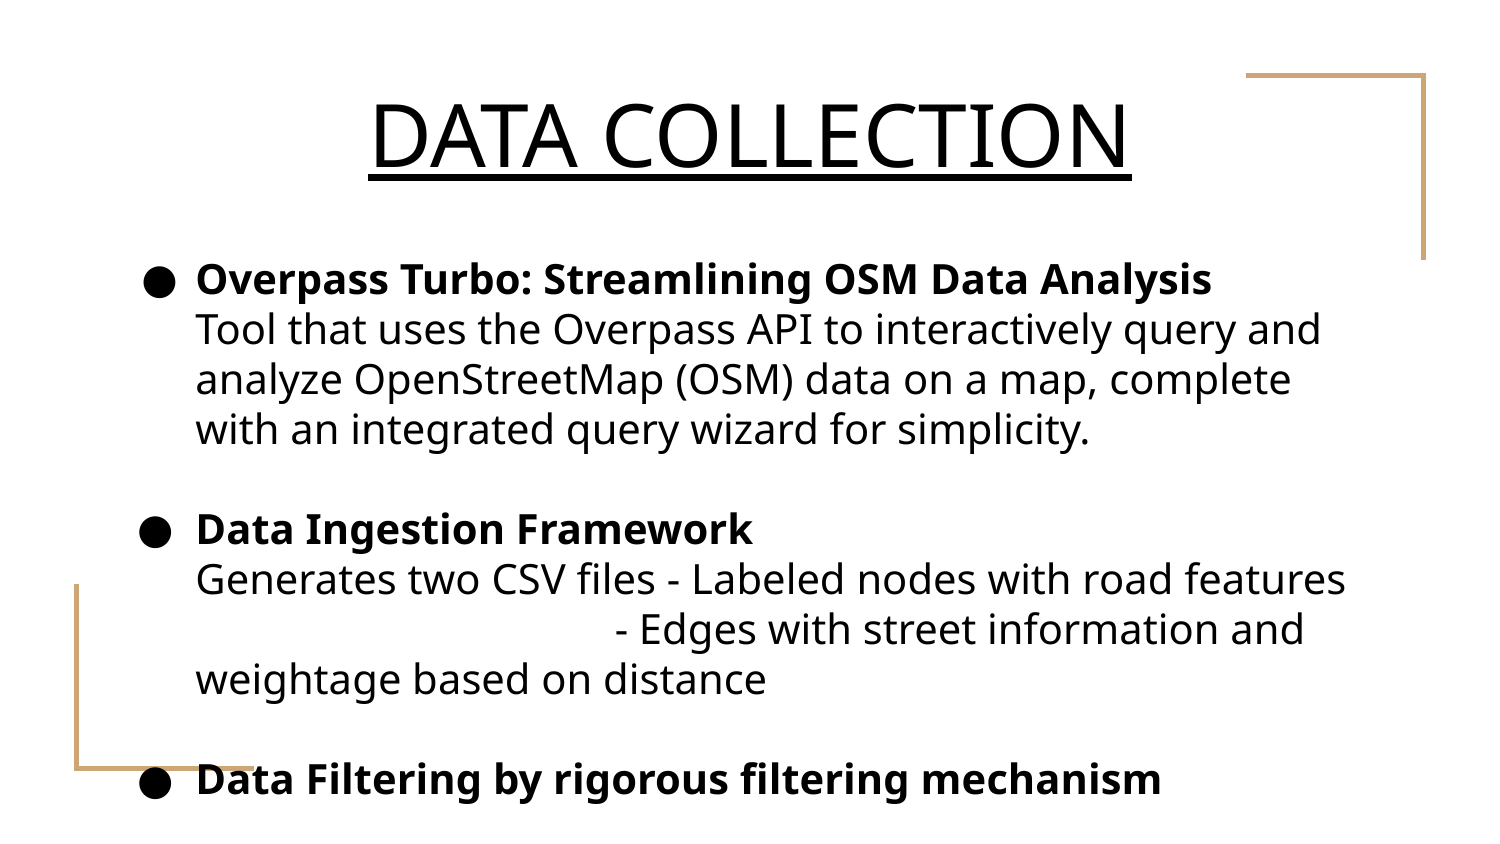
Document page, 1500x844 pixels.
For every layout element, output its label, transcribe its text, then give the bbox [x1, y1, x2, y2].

text_box Overpass Turbo: Streamlining OSM Data Analysis Tool that uses the Overpass API to interactively query and analyze OpenStreetMap (OSM) data on a map, complete with an integrated query wizard for simplicity. Data Ingestion Framework Generates two CSV files - Labeled nodes with road features - Edges with street information and weightage based on distance Data Filtering by rigorous filtering mechanism [105, 237, 1395, 784]
title DATA COLLECTION [128, 79, 1372, 187]
